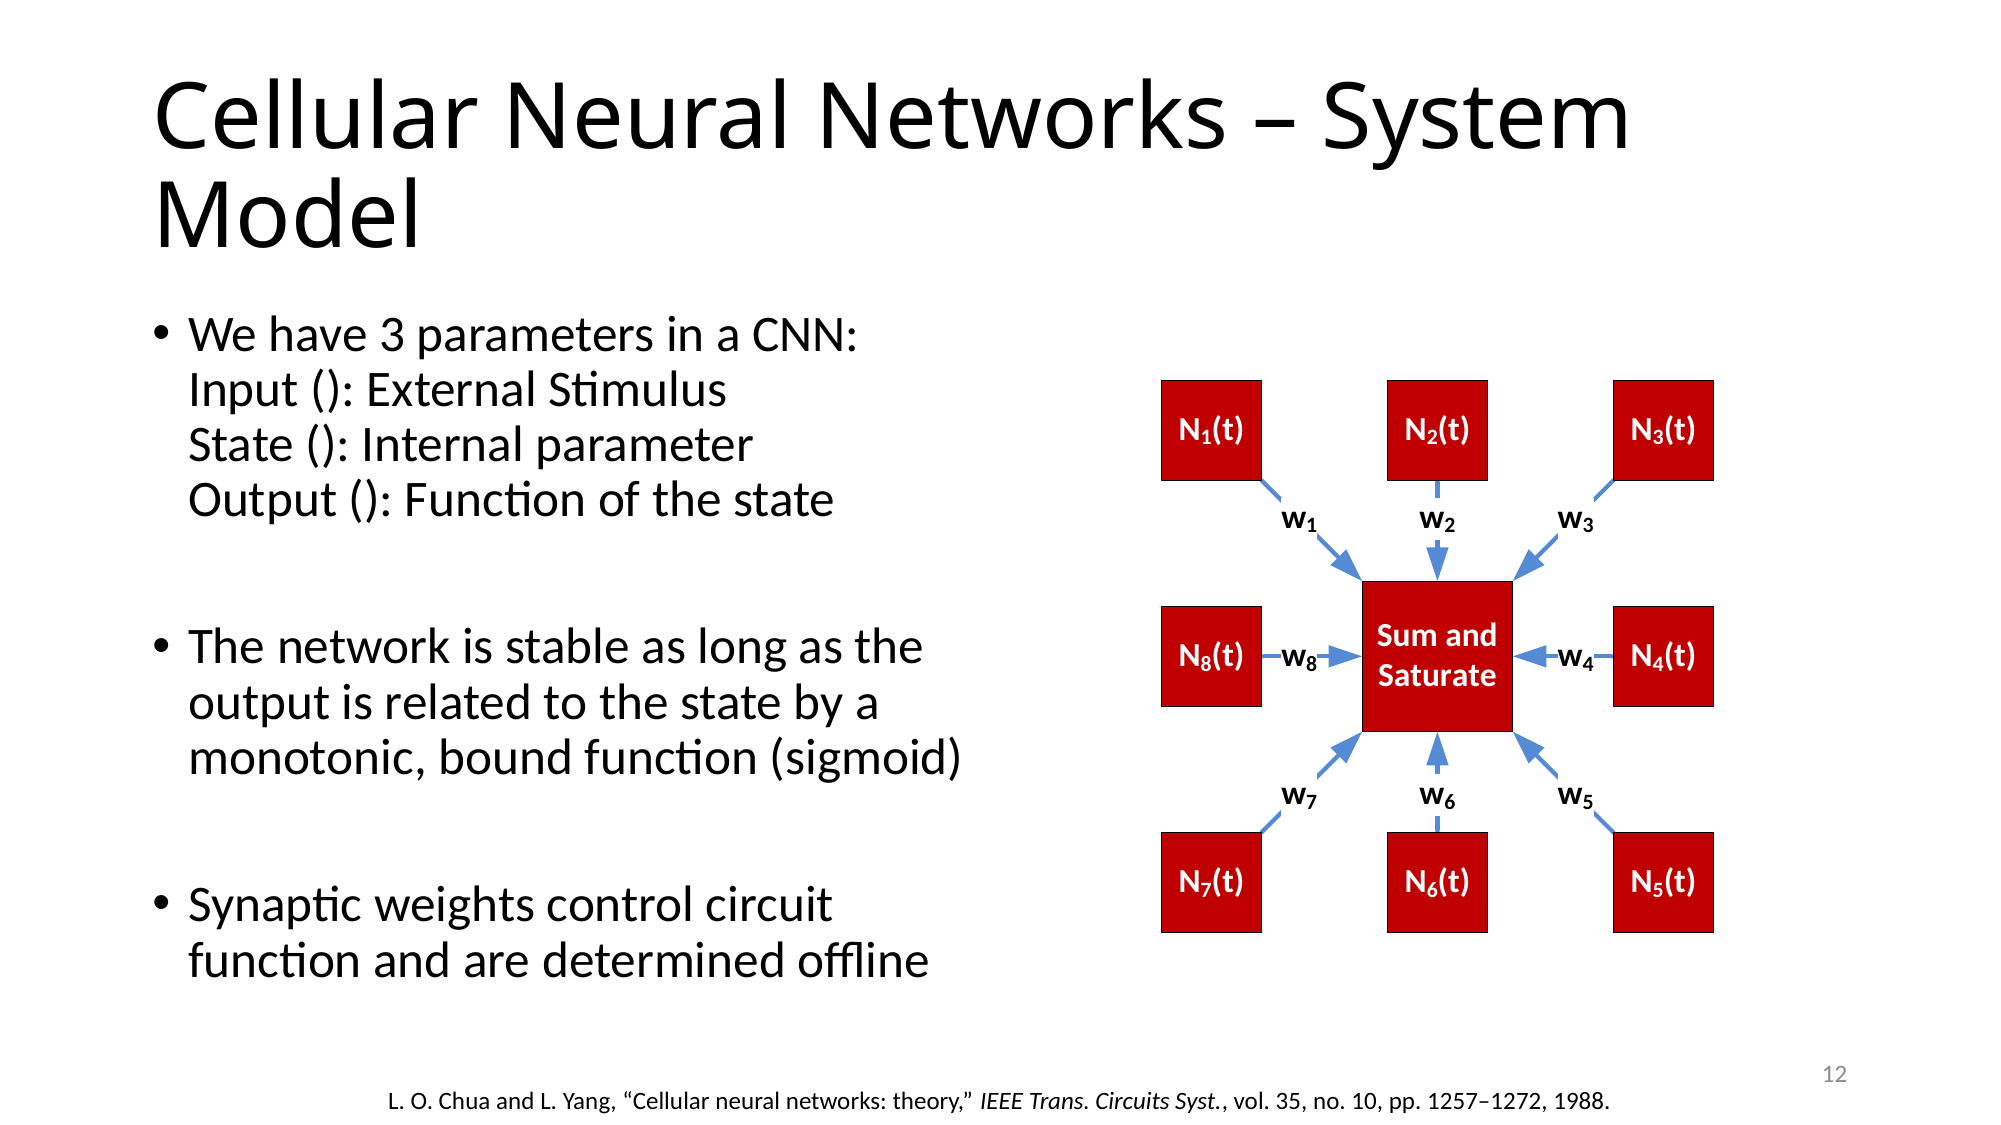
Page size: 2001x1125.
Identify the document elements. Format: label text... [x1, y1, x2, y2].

title Cellular Neural Networks – System Model [137, 59, 1863, 278]
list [1157, 376, 1718, 937]
text_box L. O. Chua and L. Yang, “Cellular neural networks: theory,” IEEE Trans. Circuits Syst., vol. 35, no. 10, pp. 1257–1272, 1988. [137, 1077, 1863, 1122]
slide_number 12 [1412, 1042, 1863, 1103]
